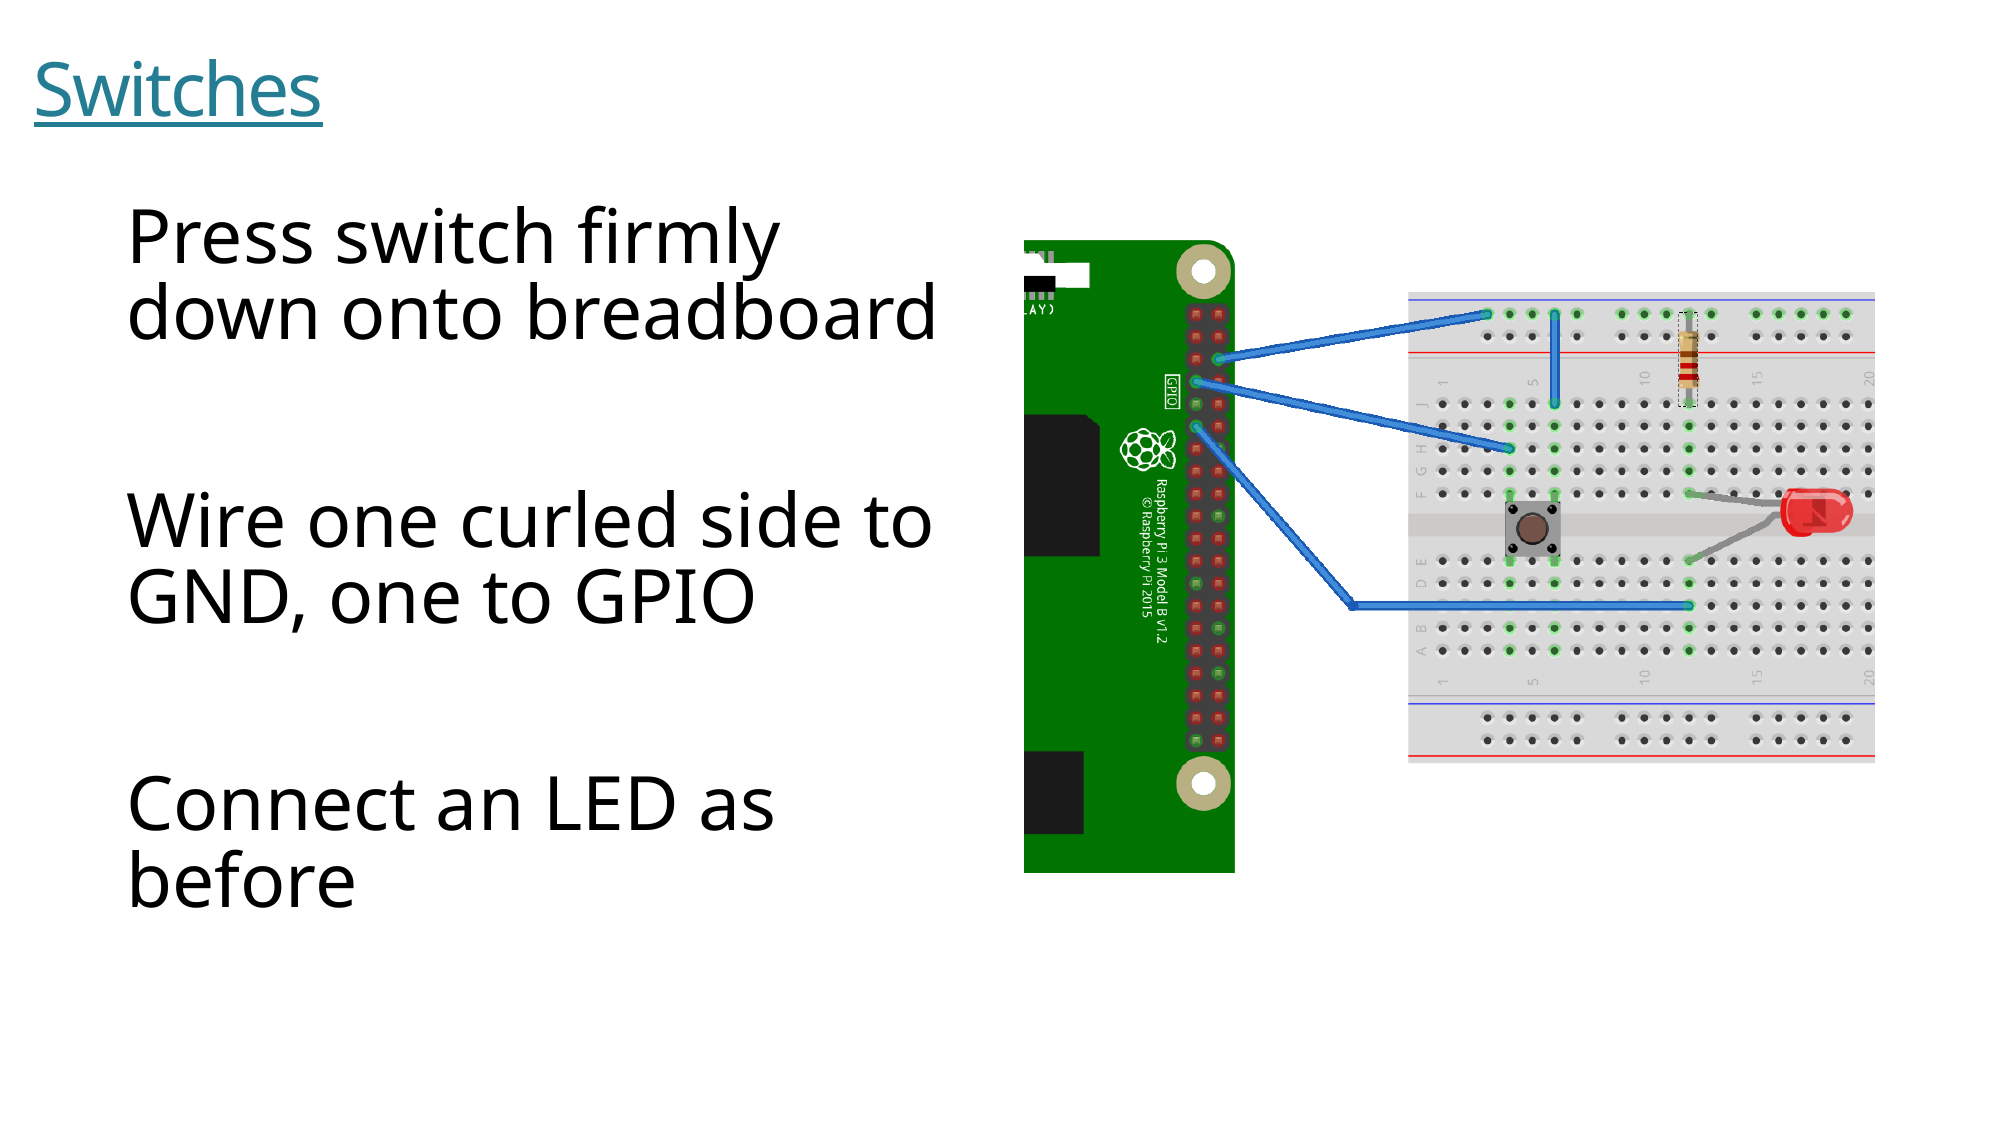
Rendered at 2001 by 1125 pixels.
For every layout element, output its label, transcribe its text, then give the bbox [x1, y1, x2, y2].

title Switches [18, 6, 1875, 180]
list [1024, 179, 1876, 874]
list Press switch firmly down onto breadboard Wire one curled side to GND, one to GPIO Connect an LED as before [111, 179, 986, 946]
